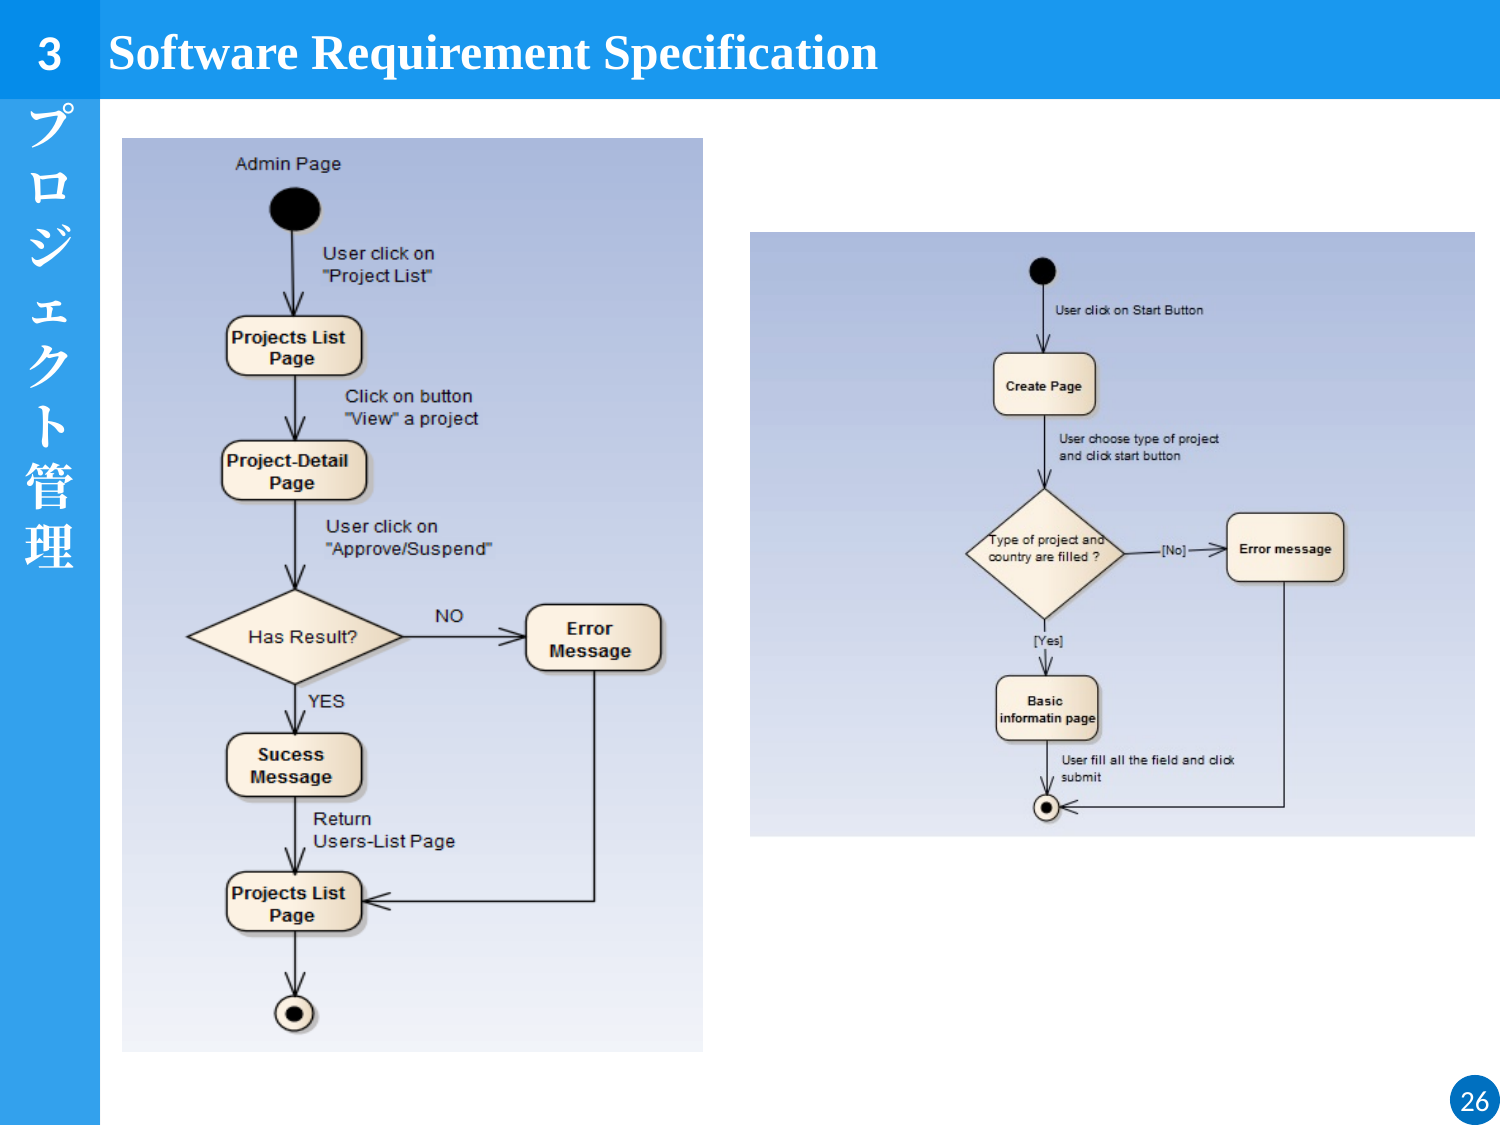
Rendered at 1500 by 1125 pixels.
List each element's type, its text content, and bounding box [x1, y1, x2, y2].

picture [1488, 1113, 1500, 1125]
picture [0, 0, 1500, 1125]
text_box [5, 12, 956, 589]
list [749, 232, 1476, 838]
text_box 26 [1447, 1072, 1500, 1125]
